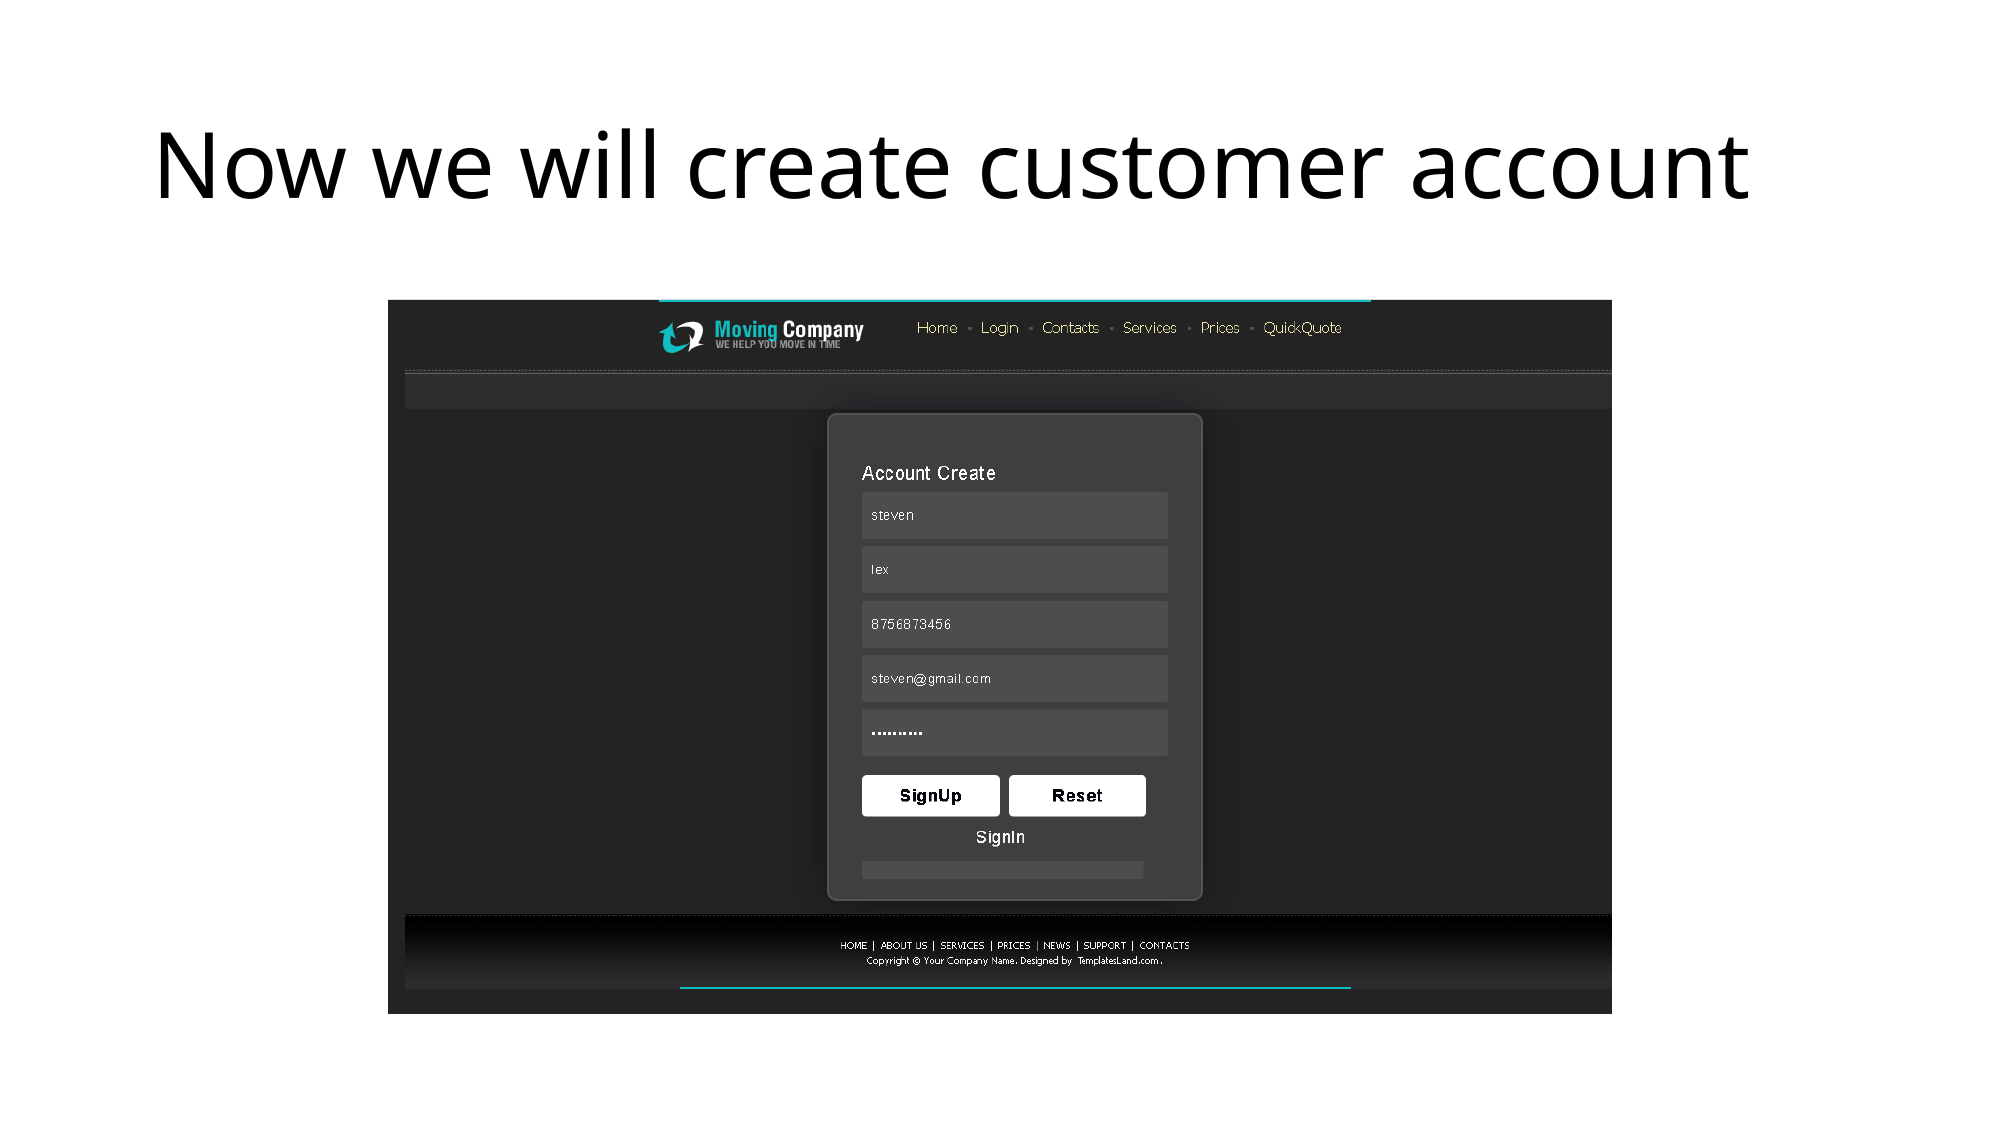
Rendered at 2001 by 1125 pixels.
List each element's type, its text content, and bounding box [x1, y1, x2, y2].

title Now we will create customer account [137, 59, 1863, 278]
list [388, 299, 1612, 1014]
